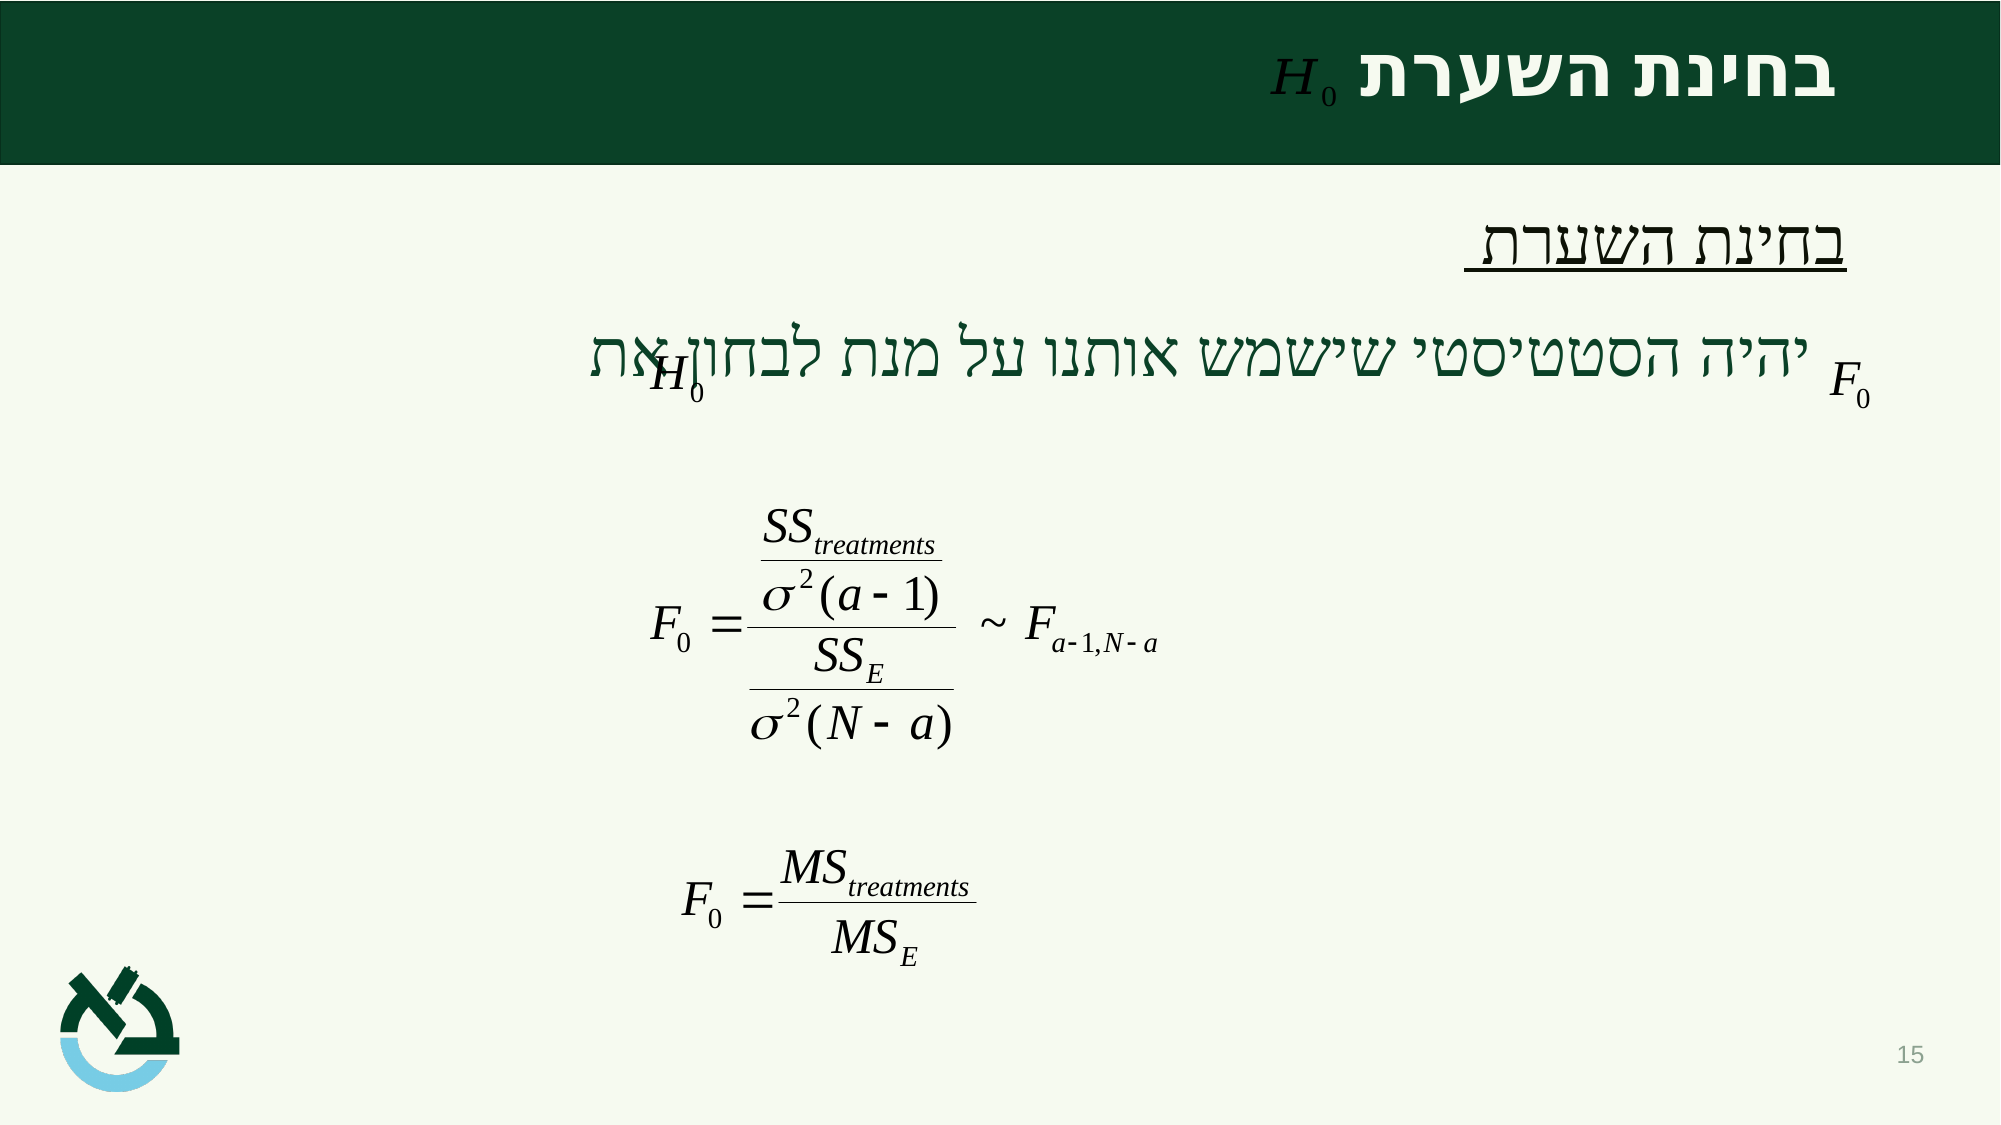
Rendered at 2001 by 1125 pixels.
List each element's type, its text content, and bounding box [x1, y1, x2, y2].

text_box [1824, 352, 1875, 415]
slide_number 15 [1861, 1023, 1940, 1084]
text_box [676, 840, 981, 972]
text_box בחינת השערת יהיה הסטטיסטי שישמש אותנו על מנת לבחון את [551, 199, 1862, 463]
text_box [645, 346, 708, 409]
title בחינת השערת [645, 0, 1855, 159]
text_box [645, 498, 1163, 757]
